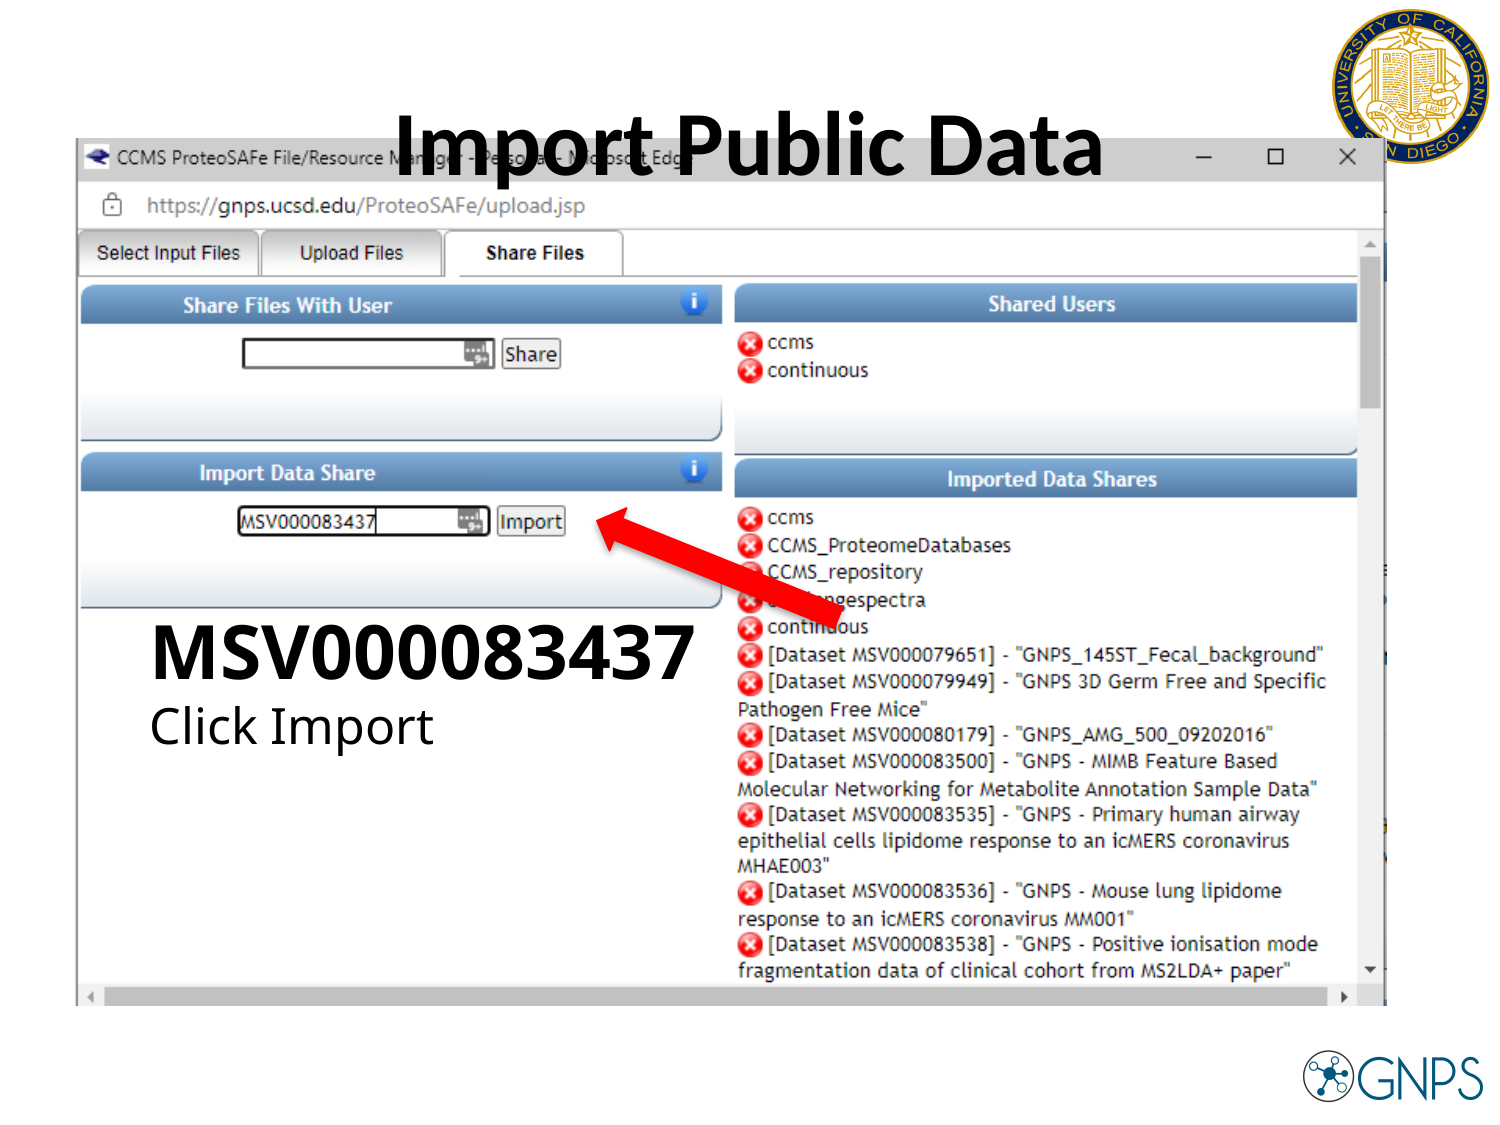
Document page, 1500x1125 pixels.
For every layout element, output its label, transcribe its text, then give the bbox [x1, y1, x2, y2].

text_box Import Public Data [74, 45, 1425, 233]
picture [74, 138, 1387, 1007]
picture [1279, 7, 1500, 165]
picture [1303, 1045, 1483, 1110]
